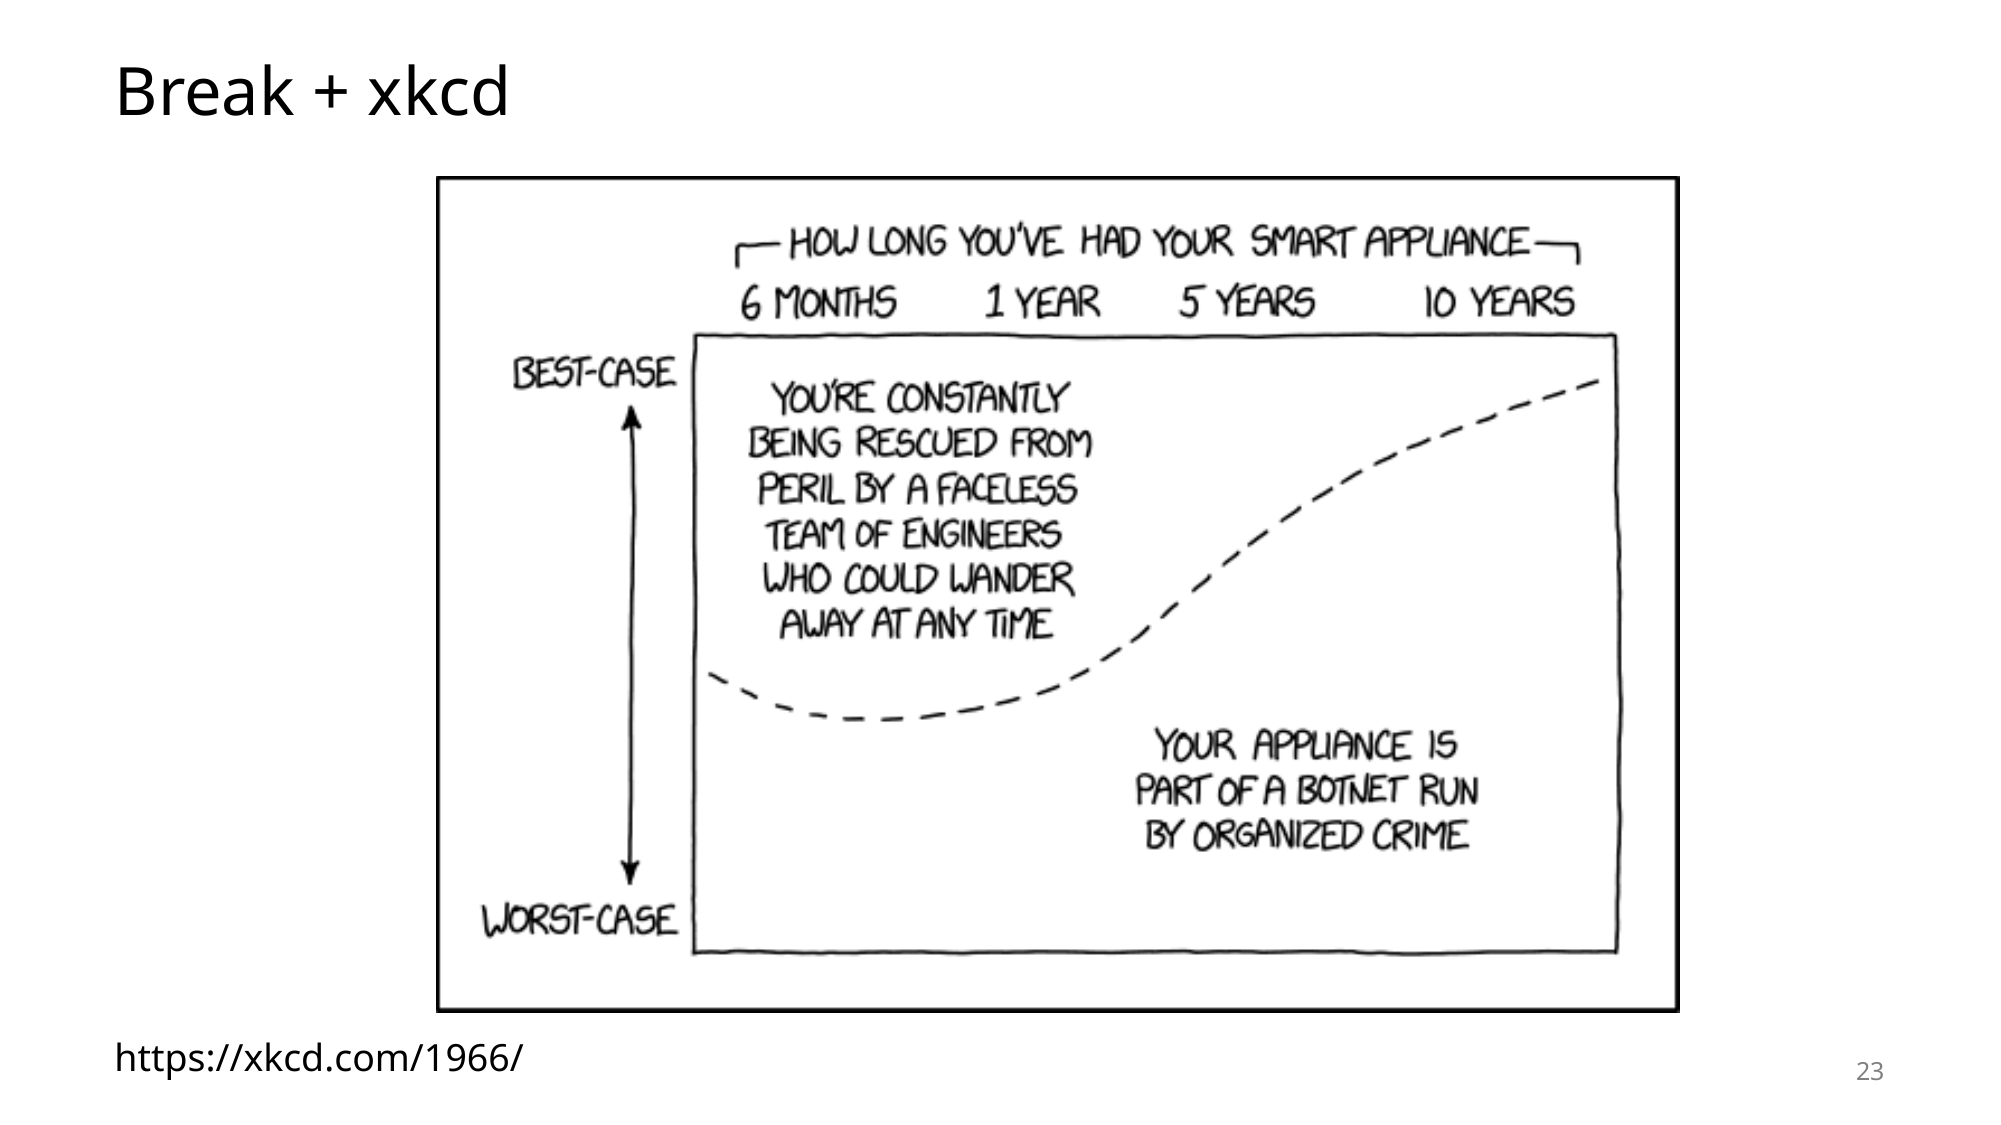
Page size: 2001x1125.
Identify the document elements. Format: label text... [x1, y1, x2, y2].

picture [436, 176, 1680, 1013]
text_box https://xkcd.com/1966/ [99, 1026, 1100, 1087]
title Break + xkcd [99, 37, 1900, 150]
slide_number 23 [1749, 1042, 1900, 1103]
